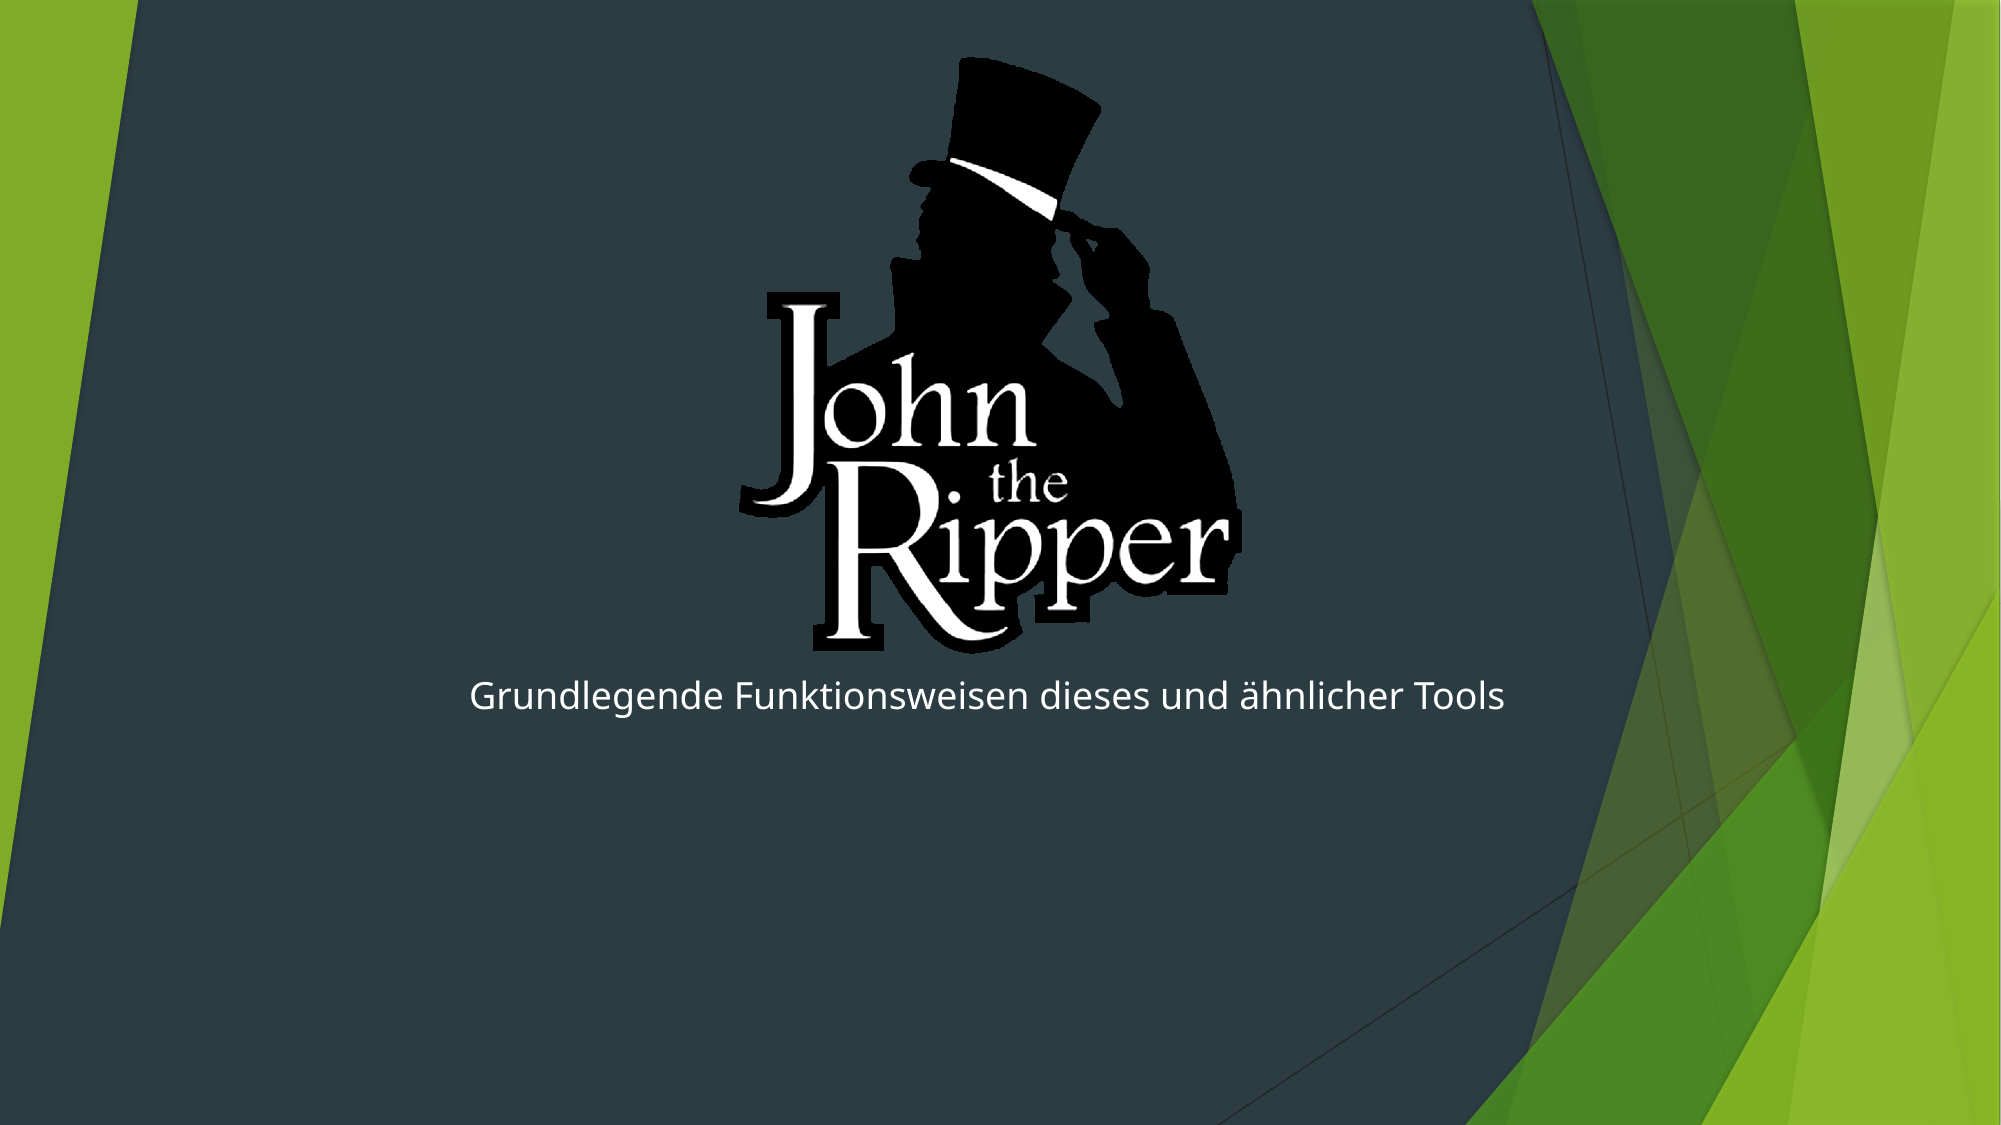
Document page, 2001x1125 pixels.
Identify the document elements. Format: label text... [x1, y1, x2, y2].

picture [687, 44, 1269, 661]
subtitle Grundlegende Funktionsweisen dieses und ähnlicher Tools [247, 664, 1522, 845]
